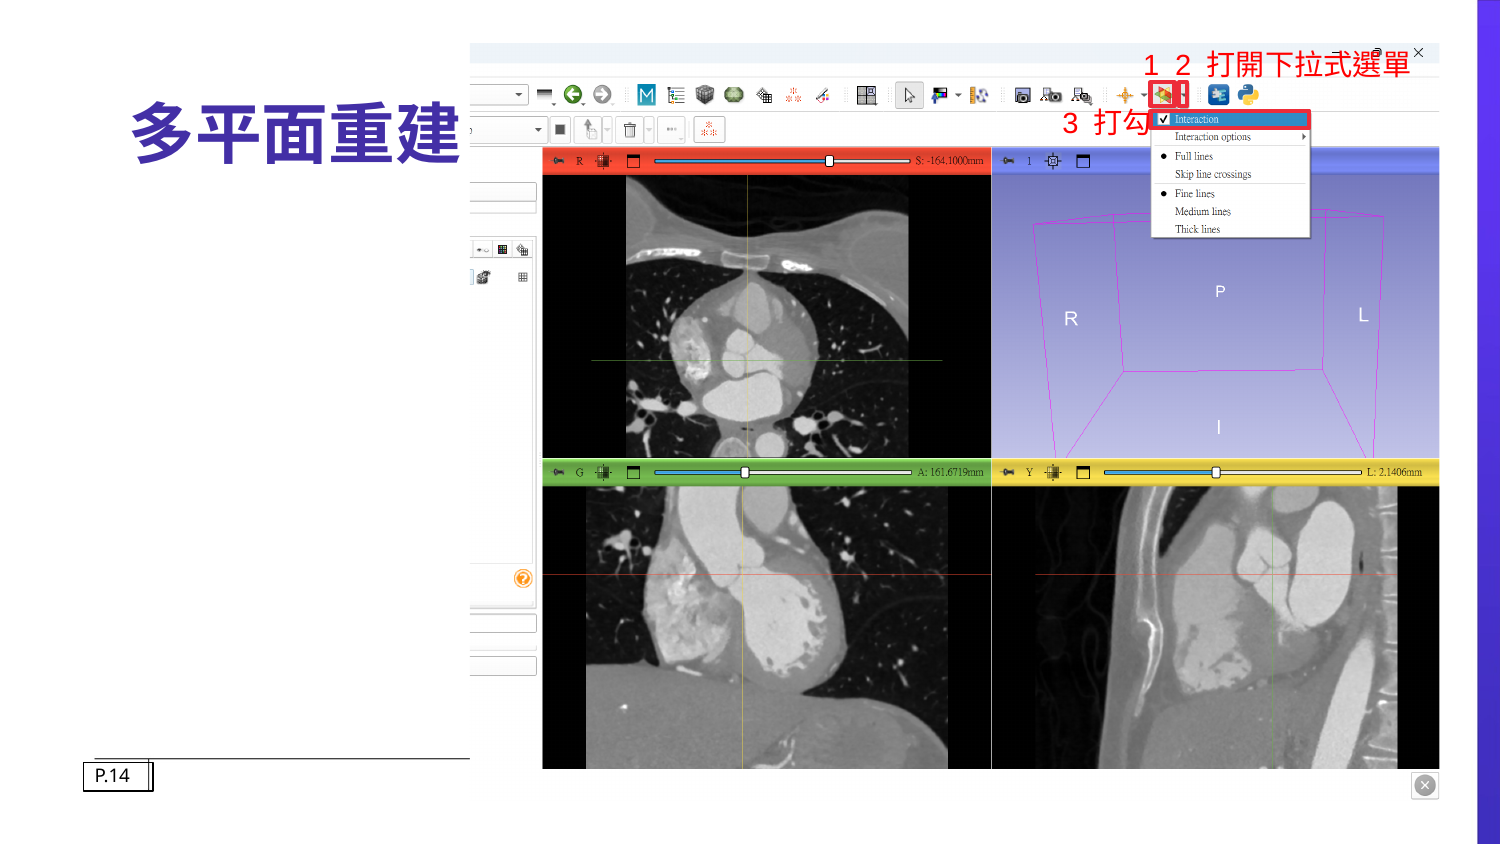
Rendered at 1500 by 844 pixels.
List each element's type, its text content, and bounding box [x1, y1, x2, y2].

slide_number P.14 [83, 762, 153, 792]
picture [0, 0, 1500, 844]
title 多平面重建 [117, 101, 464, 173]
